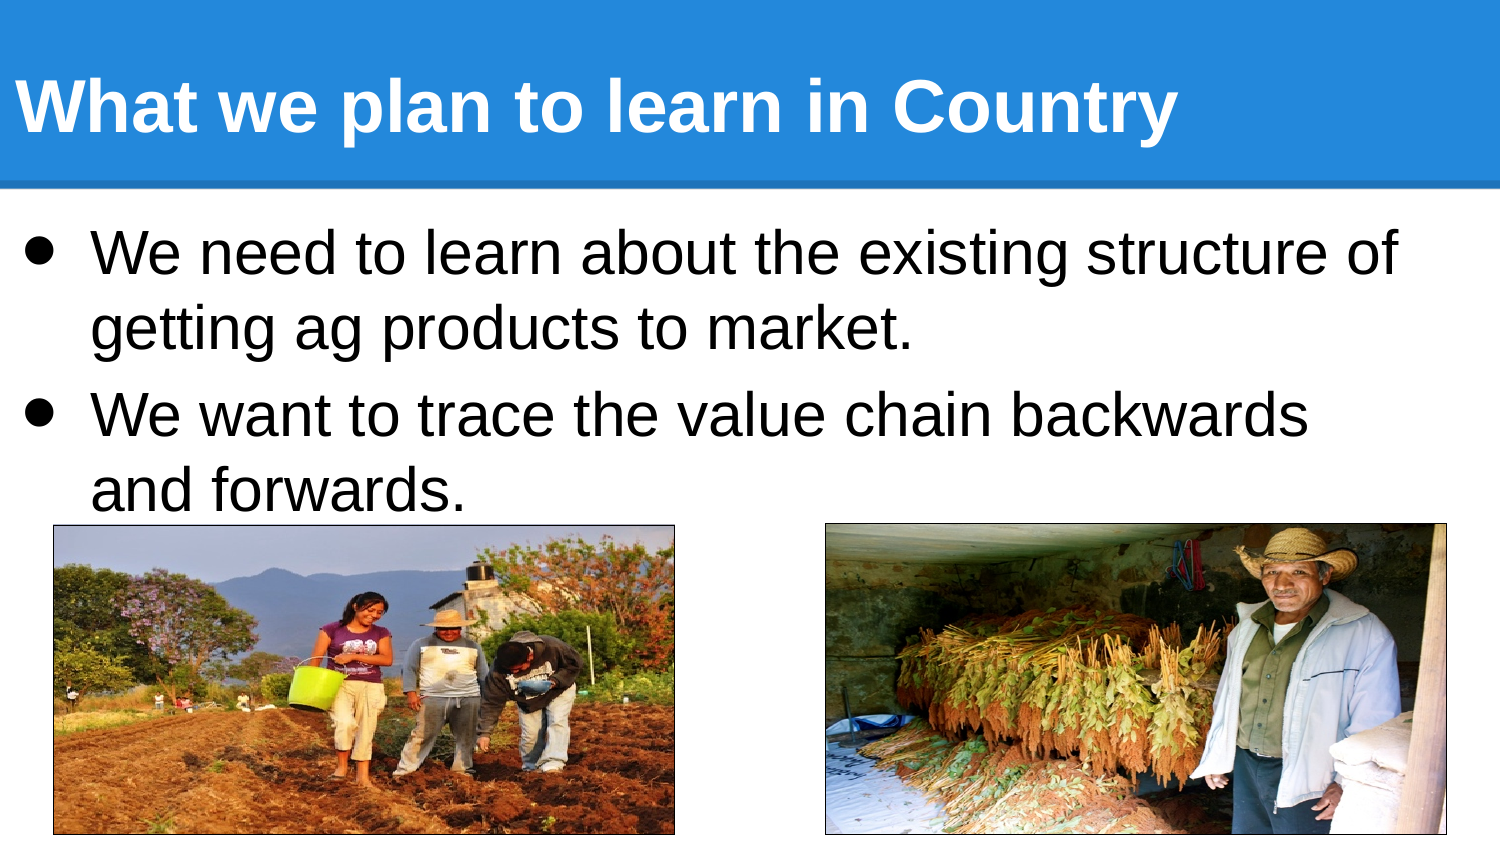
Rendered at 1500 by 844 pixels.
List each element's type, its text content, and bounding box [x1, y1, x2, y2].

title What we plan to learn in Country [0, 21, 1488, 163]
picture [53, 524, 676, 835]
picture [824, 523, 1447, 835]
list We need to learn about the existing structure of getting ag products to market. We want to trace the value chain backwards and forwards. [0, 196, 1425, 808]
